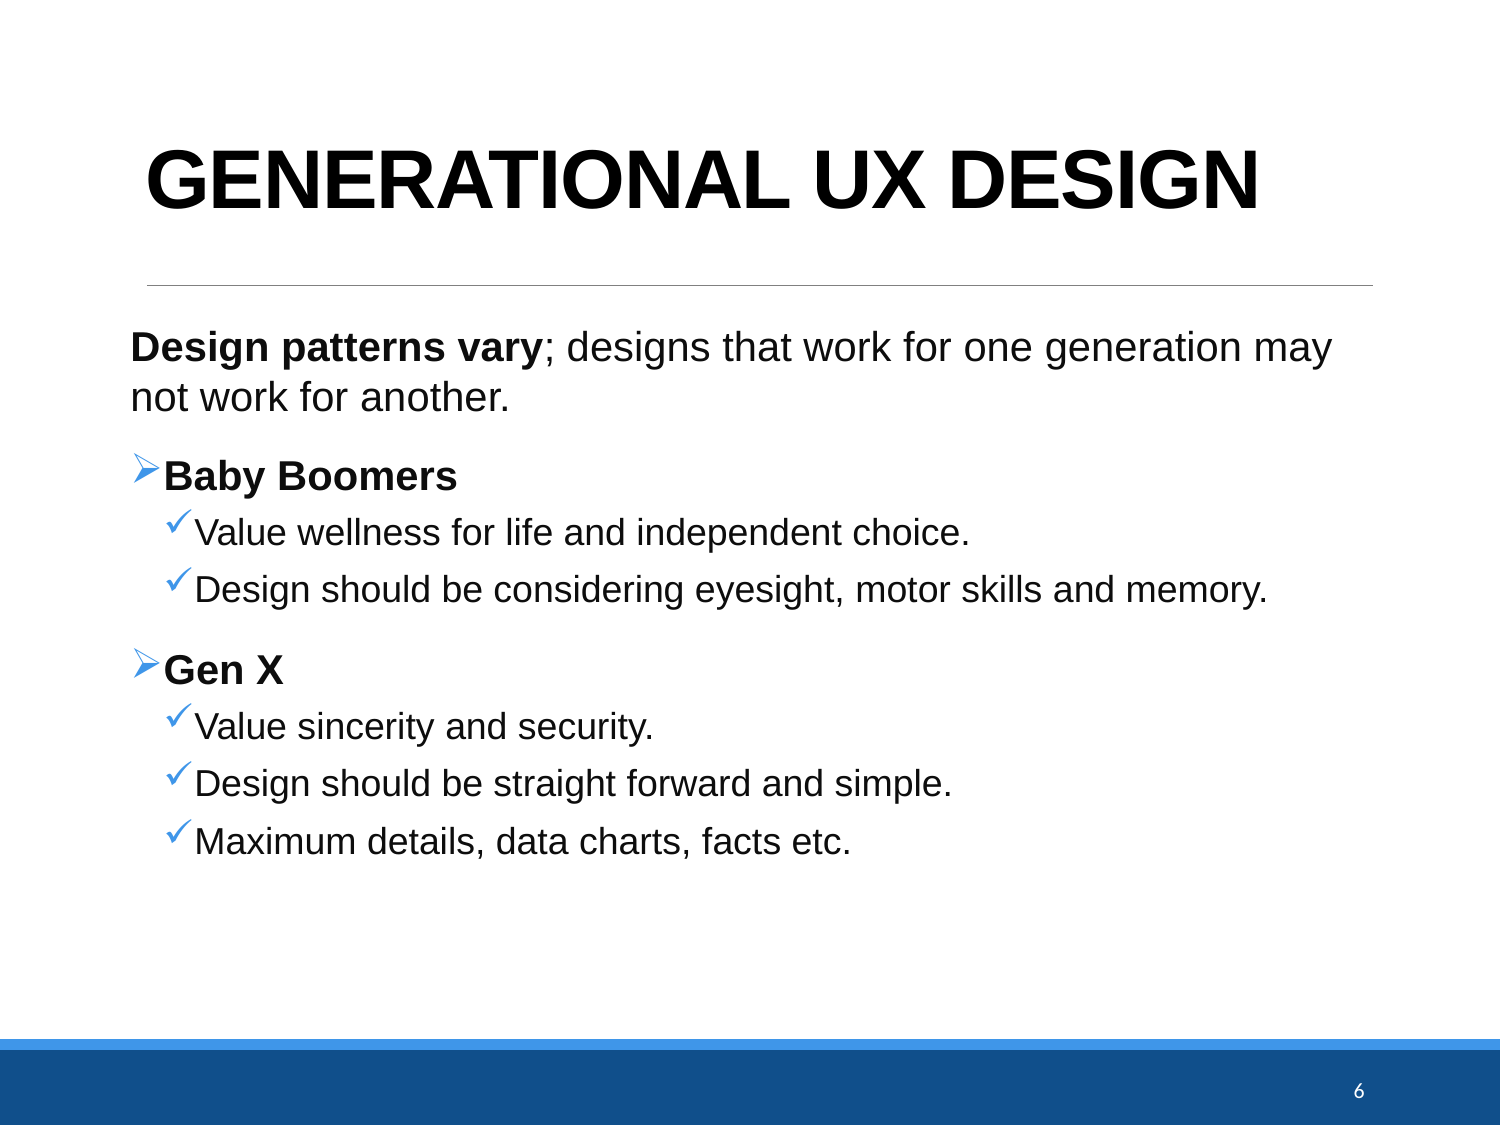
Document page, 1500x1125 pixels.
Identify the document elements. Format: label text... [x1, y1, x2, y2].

text_box Design patterns vary; designs that work for one generation may not work for another. Baby Boomers Value wellness for life and independent choice. Design should be considering eyesight, motor skills and memory. Gen X Value sincerity and security. Design should be straight forward and simple. Maximum details, data charts, facts etc. [130, 312, 1368, 922]
title GENERATIONAL UX DESIGN [130, 54, 1368, 234]
slide_number 6 [1218, 1059, 1380, 1120]
